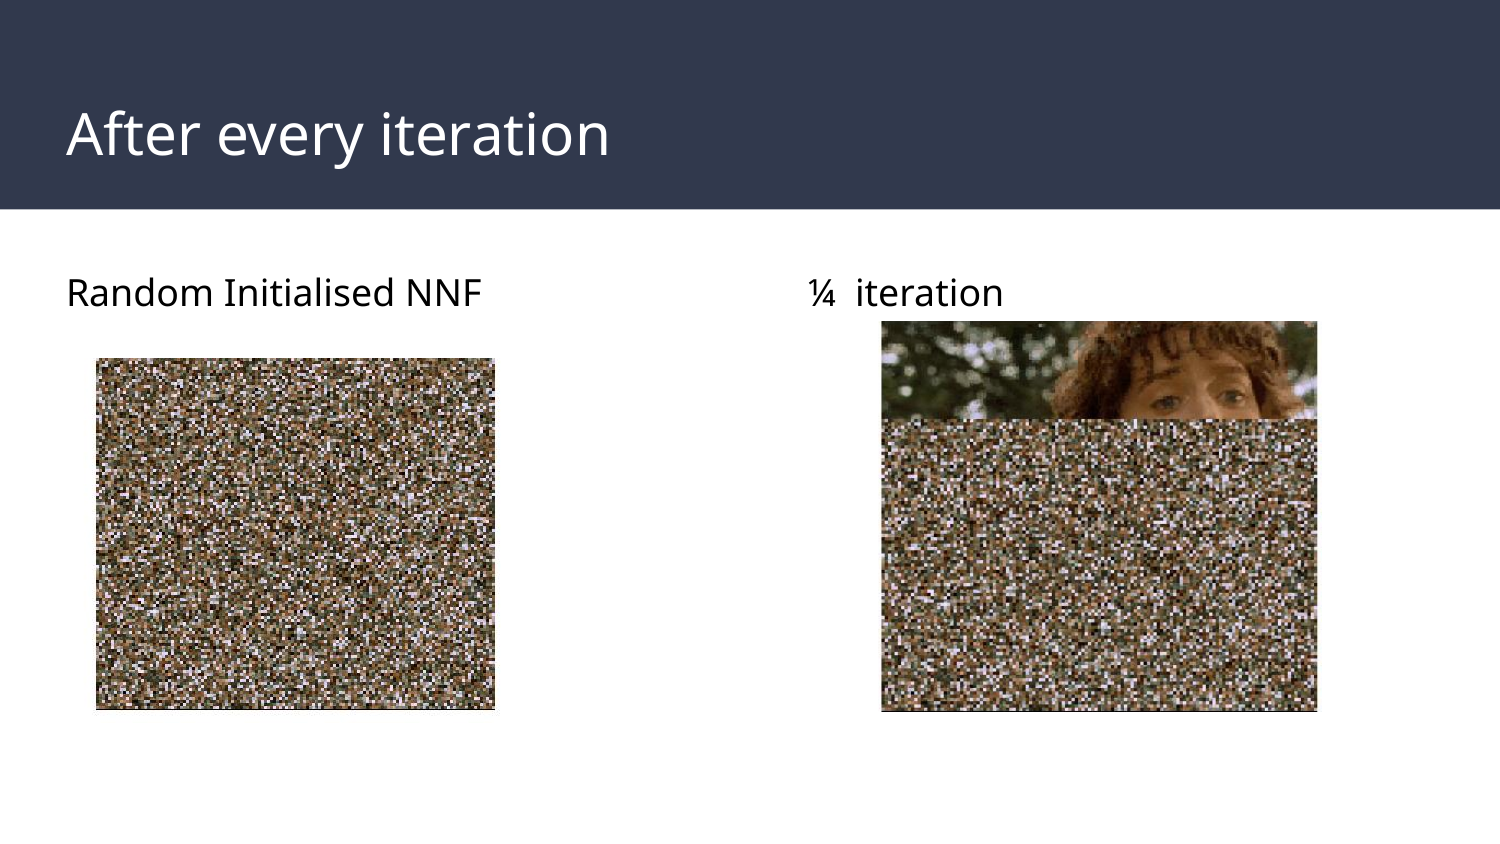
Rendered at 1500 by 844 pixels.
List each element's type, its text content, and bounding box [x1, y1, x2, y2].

list ¼ iteration [792, 247, 1449, 752]
picture [878, 320, 1323, 713]
title After every iteration [51, 82, 1449, 185]
list Random Initialised NNF [51, 247, 708, 752]
picture [80, 357, 503, 723]
